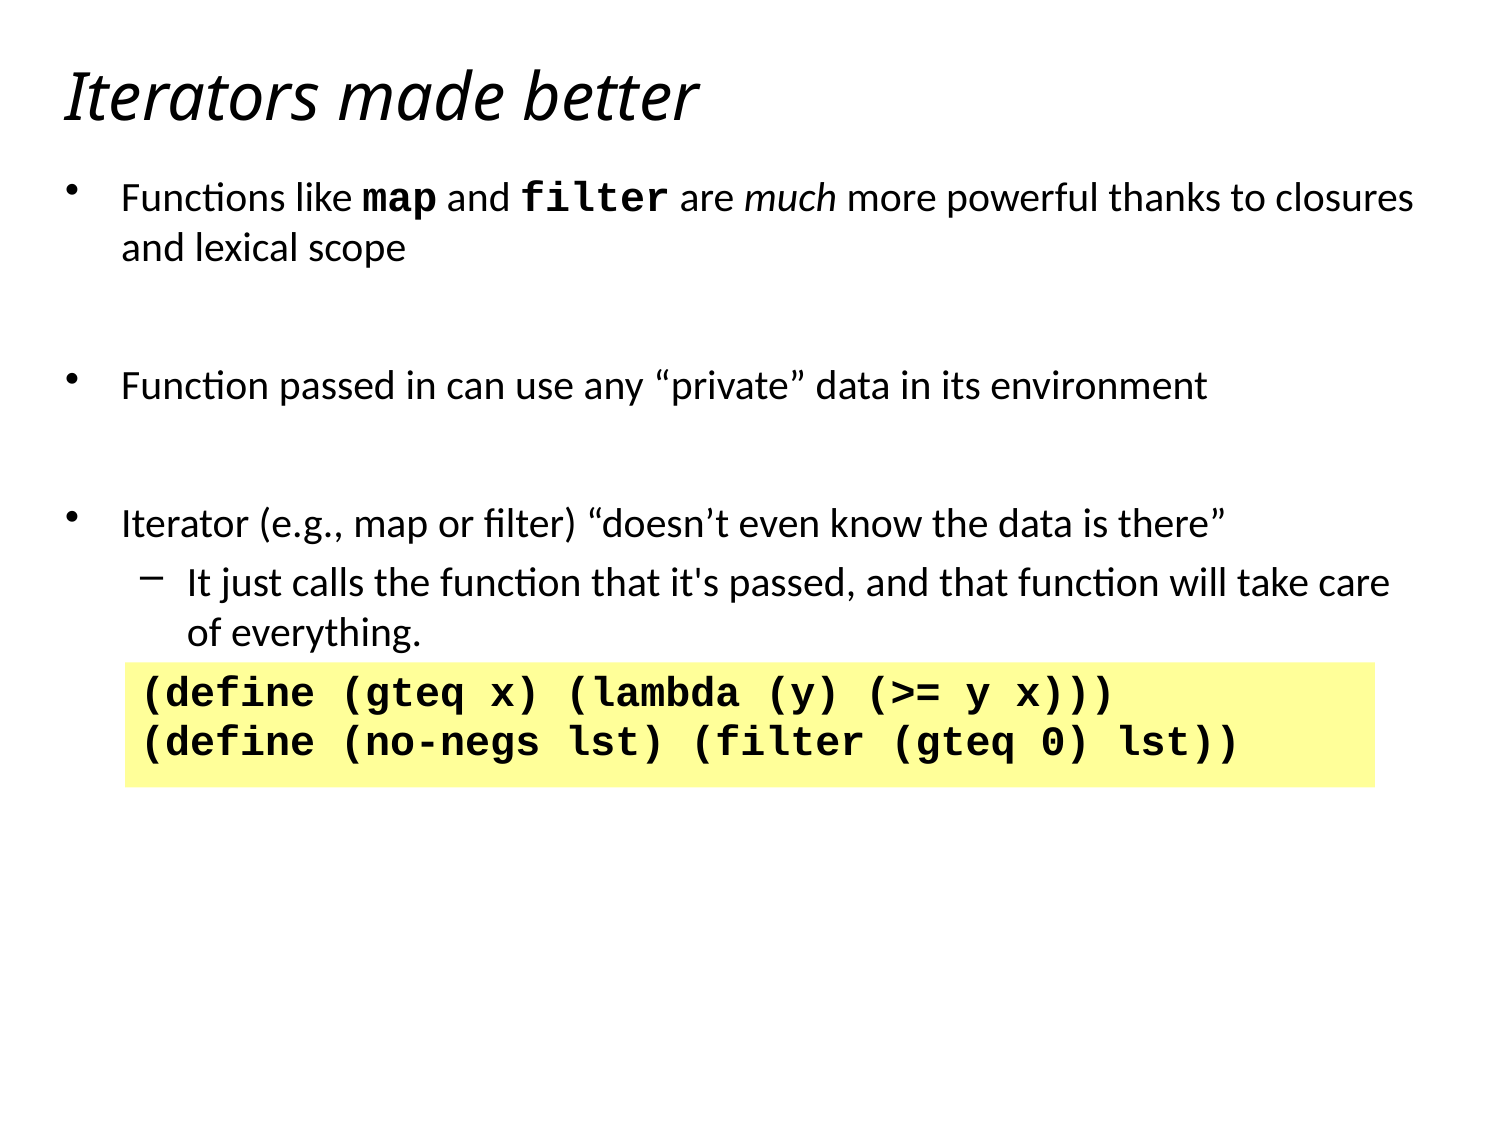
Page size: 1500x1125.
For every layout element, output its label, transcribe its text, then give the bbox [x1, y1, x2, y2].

text_box (define (gteq x) (lambda (y) (>= y x))) (define (no-negs lst) (filter (gteq 0) lst)) [125, 662, 1375, 788]
title Iterators made better [49, 49, 1451, 138]
list Functions like map and filter are much more powerful thanks to closures and lexical scope Function passed in can use any “private” data in its environment Iterator (e.g., map or filter) “doesn’t even know the data is there” It just calls the function that it's passed, and that function will take care of everything. [49, 162, 1451, 1001]
